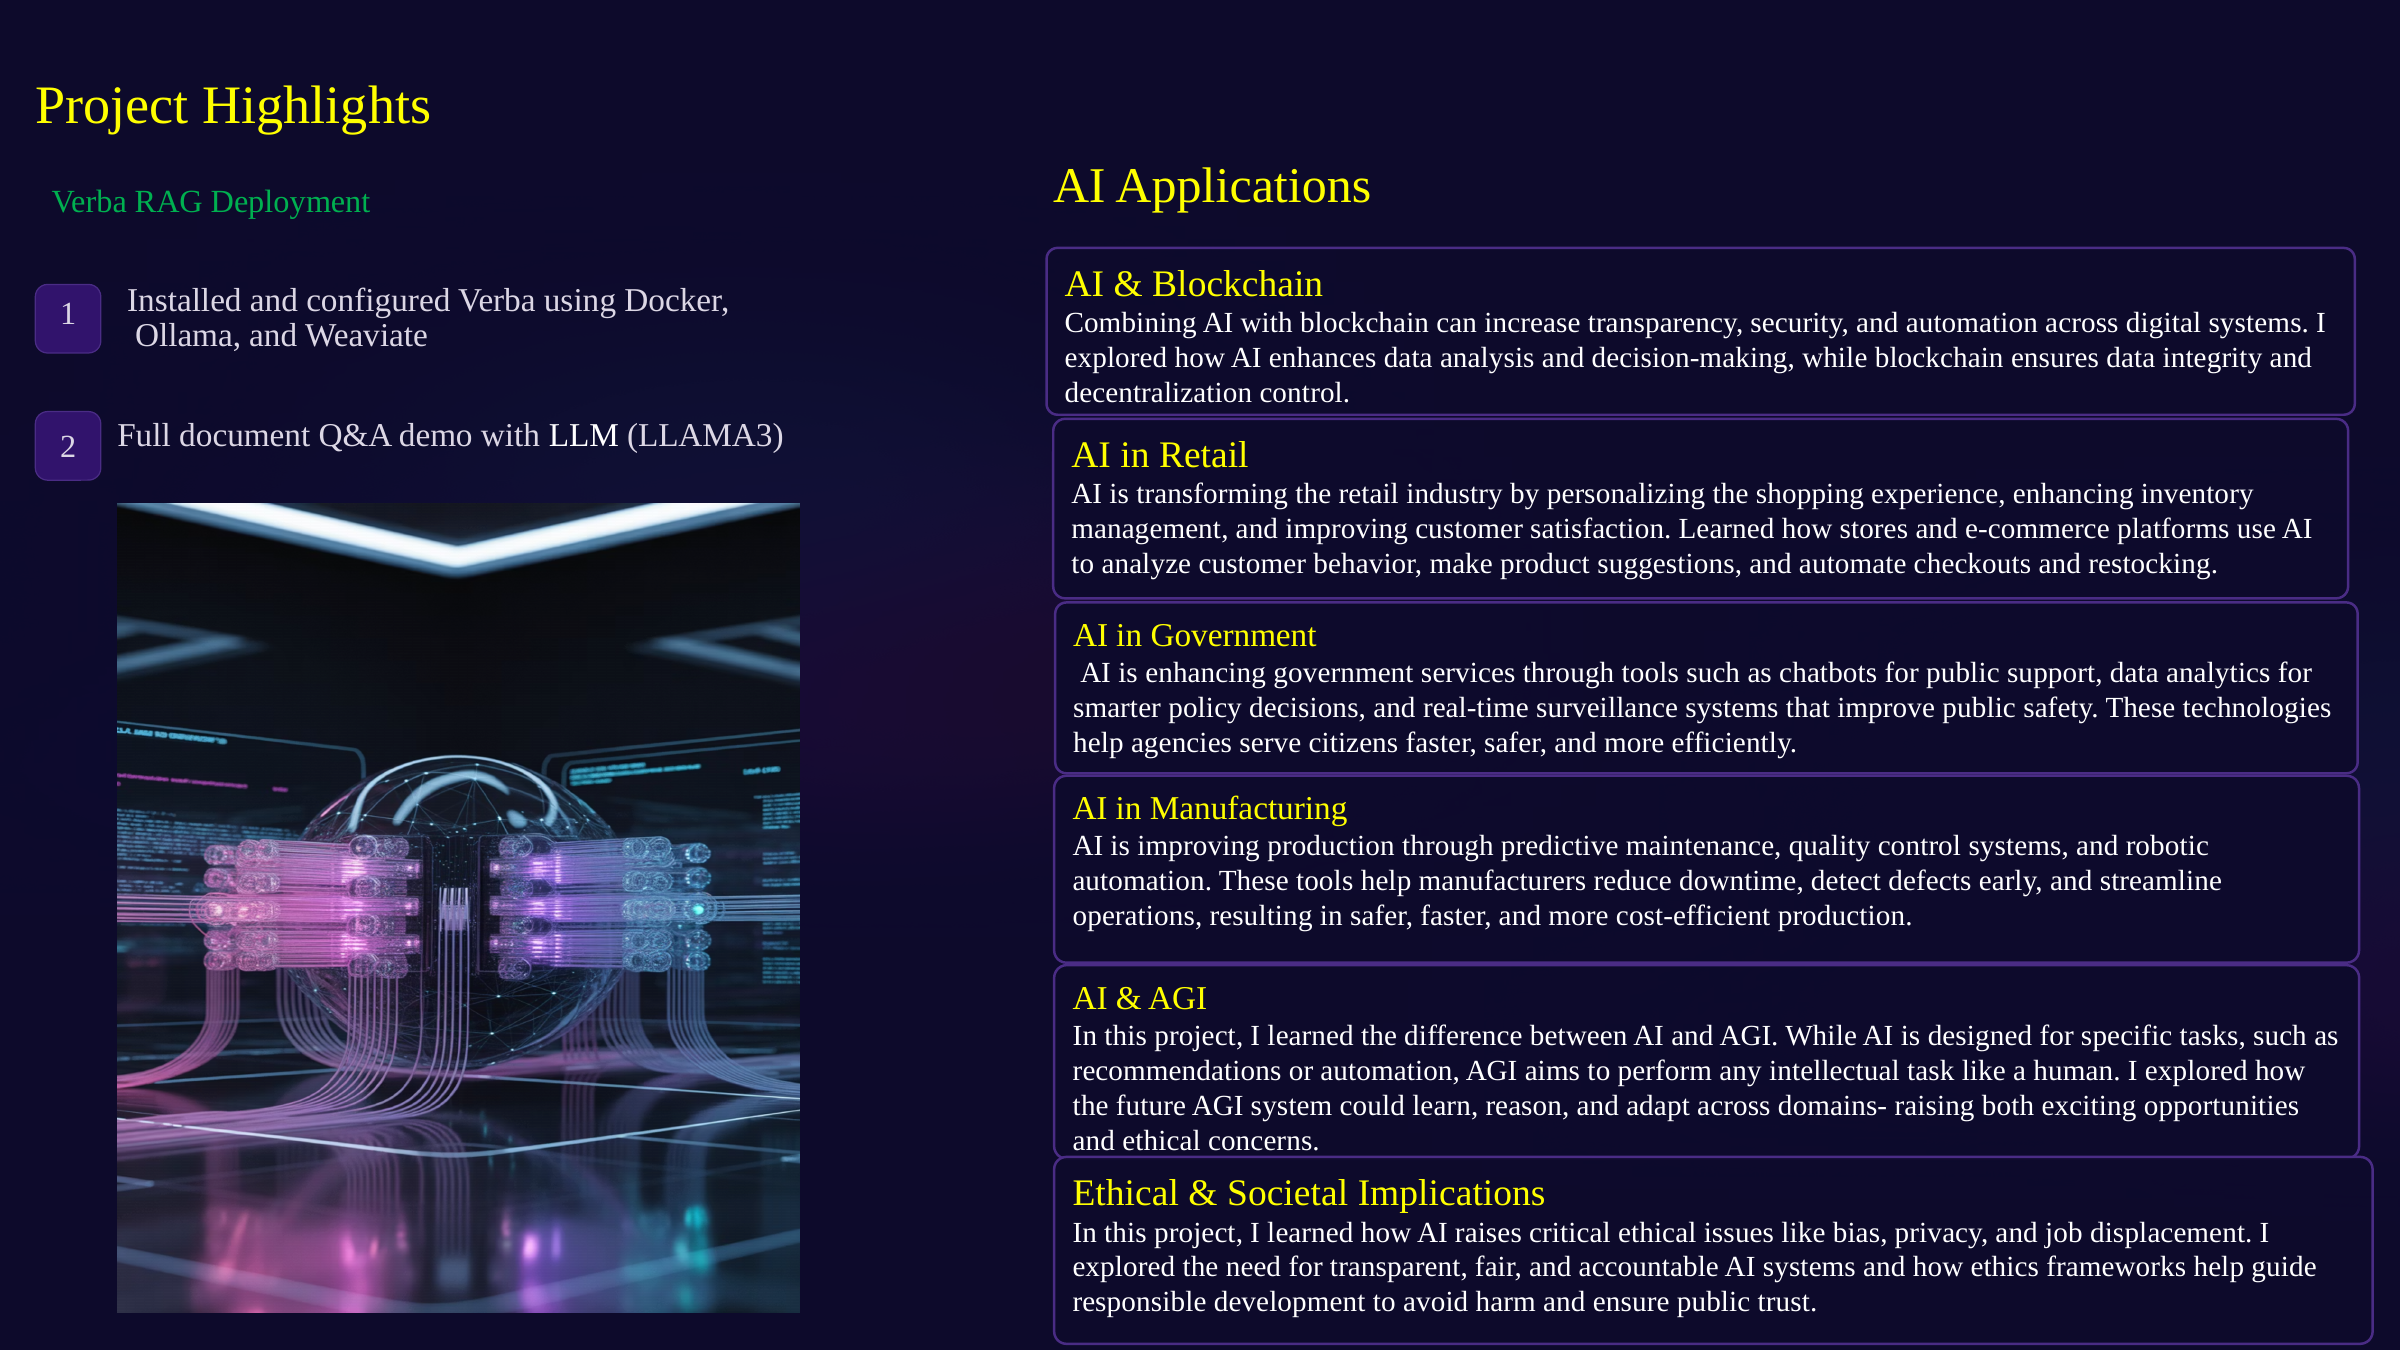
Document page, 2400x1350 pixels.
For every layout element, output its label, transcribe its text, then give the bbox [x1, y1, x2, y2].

picture [117, 503, 800, 1313]
text_box Project Highlights [35, 66, 585, 136]
text_box [35, 411, 101, 481]
text_box Ethical & Societal Implications In this project, I learned how AI raises critical ethical issues like bias, privacy, and job displacement. I explored the need for transparent, fair, and accountable AI systems and how ethics frameworks help guide responsible development to avoid harm and ensure public trust. [1054, 1156, 2373, 1344]
text_box 2 [51, 431, 85, 473]
text_box AI Applications [1053, 171, 1383, 214]
text_box AI in Government AI is enhancing government services through tools such as chatbots for public support, data analytics for smarter policy decisions, and real-time surveillance systems that improve public safety. These technologies help agencies serve citizens faster, safer, and more efficiently. [1055, 602, 2358, 774]
text_box Installed and configured Verba using Docker, Ollama, and Weaviate [127, 284, 784, 369]
text_box AI & AGI In this project, I learned the difference between AI and AGI. While AI is designed for specific tasks, such as recommendations or automation, AGI aims to perform any intellectual task like a human. I explored how the future AGI system could learn, reason, and adapt across domains- raising both exciting opportunities and ethical concerns. [1054, 965, 2360, 1158]
text_box Full document Q&A demo with LLM (LLAMA3) [117, 418, 815, 492]
text_box [35, 284, 101, 354]
text_box AI & Blockchain Combining AI with blockchain can increase transparency, security, and automation across digital systems. I explored how AI enhances data analysis and decision-making, while blockchain ensures data integrity and decentralization control. [1046, 247, 2355, 415]
text_box Verba RAG Deployment [51, 178, 631, 220]
text_box 1 [51, 299, 85, 341]
text_box AI in Manufacturing AI is improving production through predictive maintenance, quality control systems, and robotic automation. These tools help manufacturers reduce downtime, detect defects early, and streamline operations, resulting in safer, faster, and more cost-efficient production. [1054, 775, 2360, 963]
text_box AI in Retail AI is transforming the retail industry by personalizing the shopping experience, enhancing inventory management, and improving customer satisfaction. Learned how stores and e-commerce platforms use AI to analyze customer behavior, make product suggestions, and automate checkouts and restocking. [1053, 418, 2349, 599]
